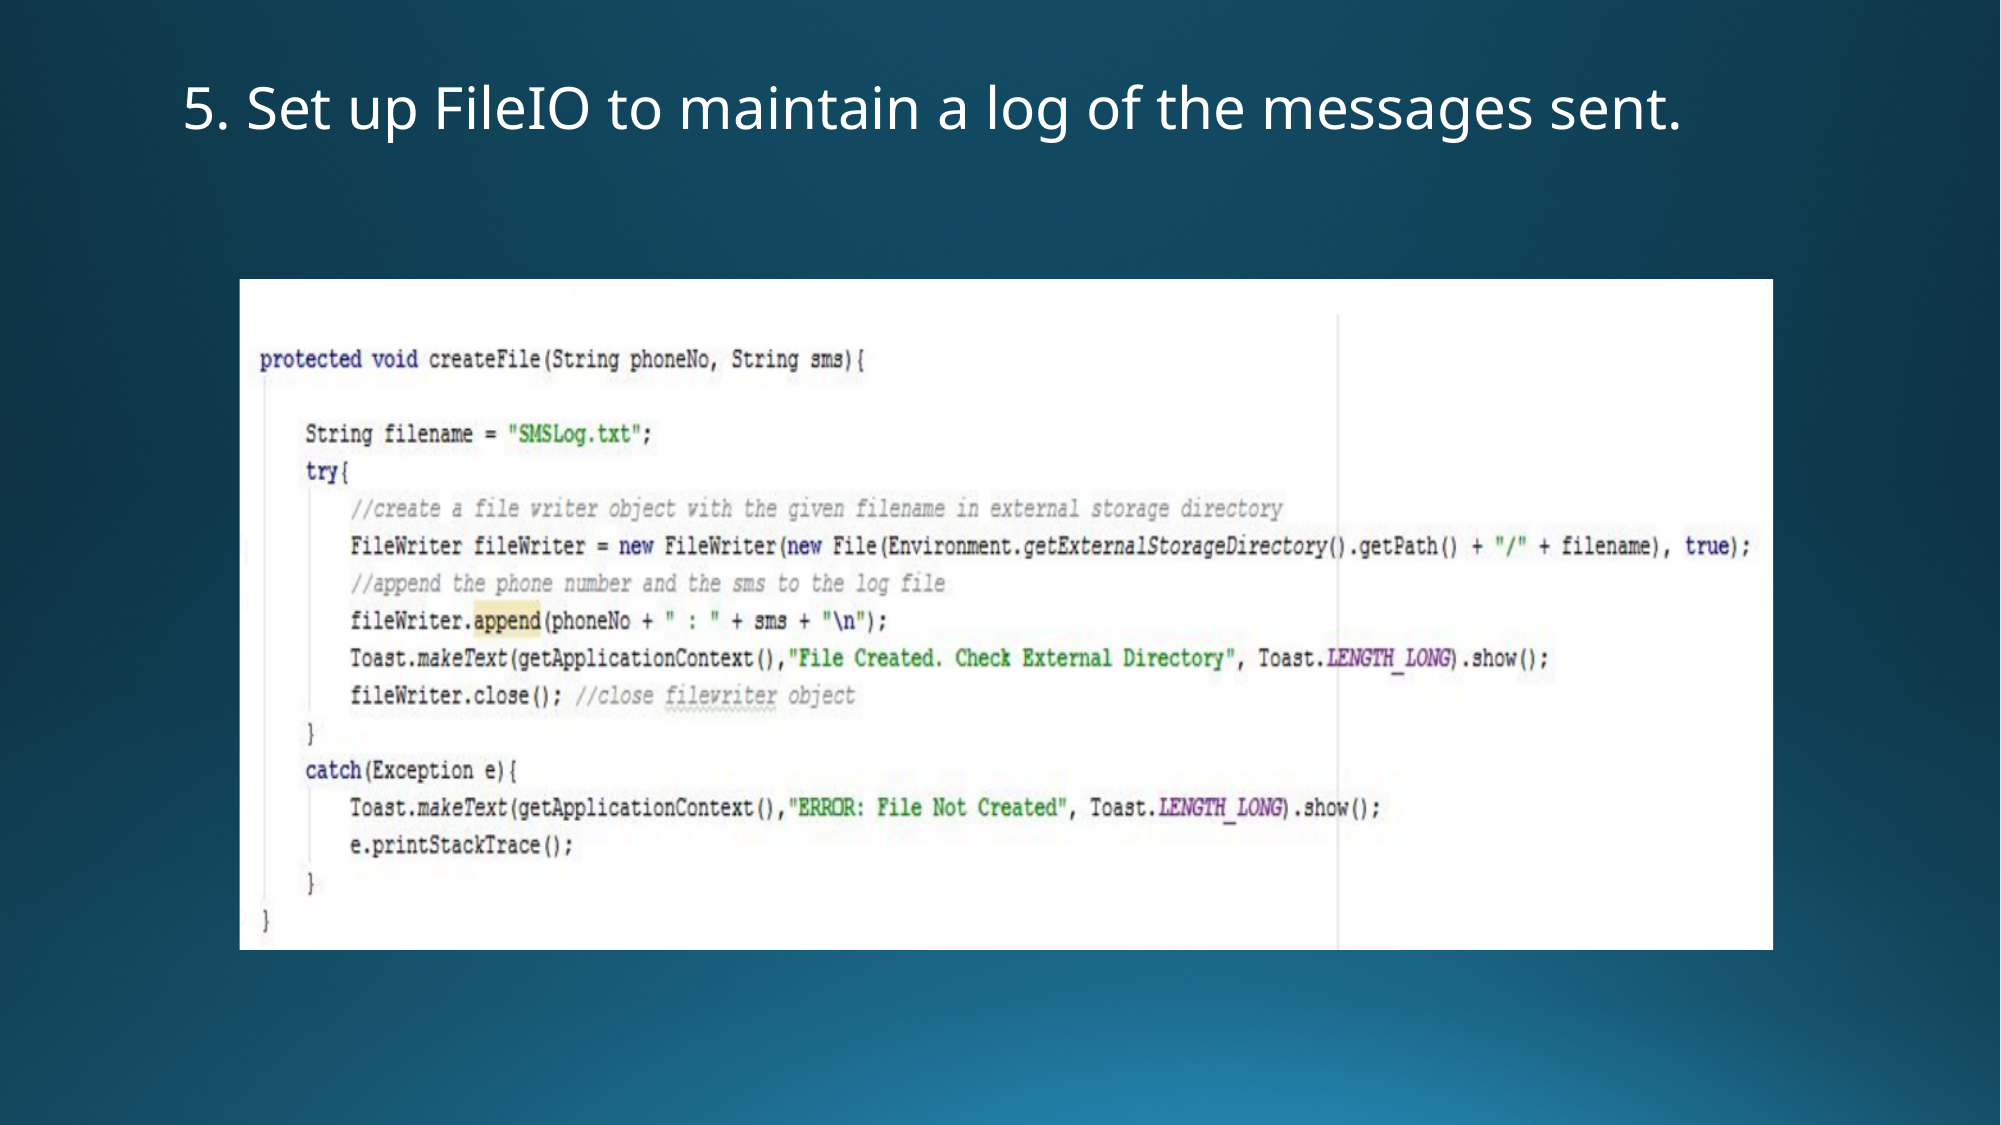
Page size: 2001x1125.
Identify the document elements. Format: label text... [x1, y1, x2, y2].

picture [0, 0, 2001, 1125]
list 5. Set up FileIO to maintain a log of the messages sent. [167, 71, 1846, 786]
